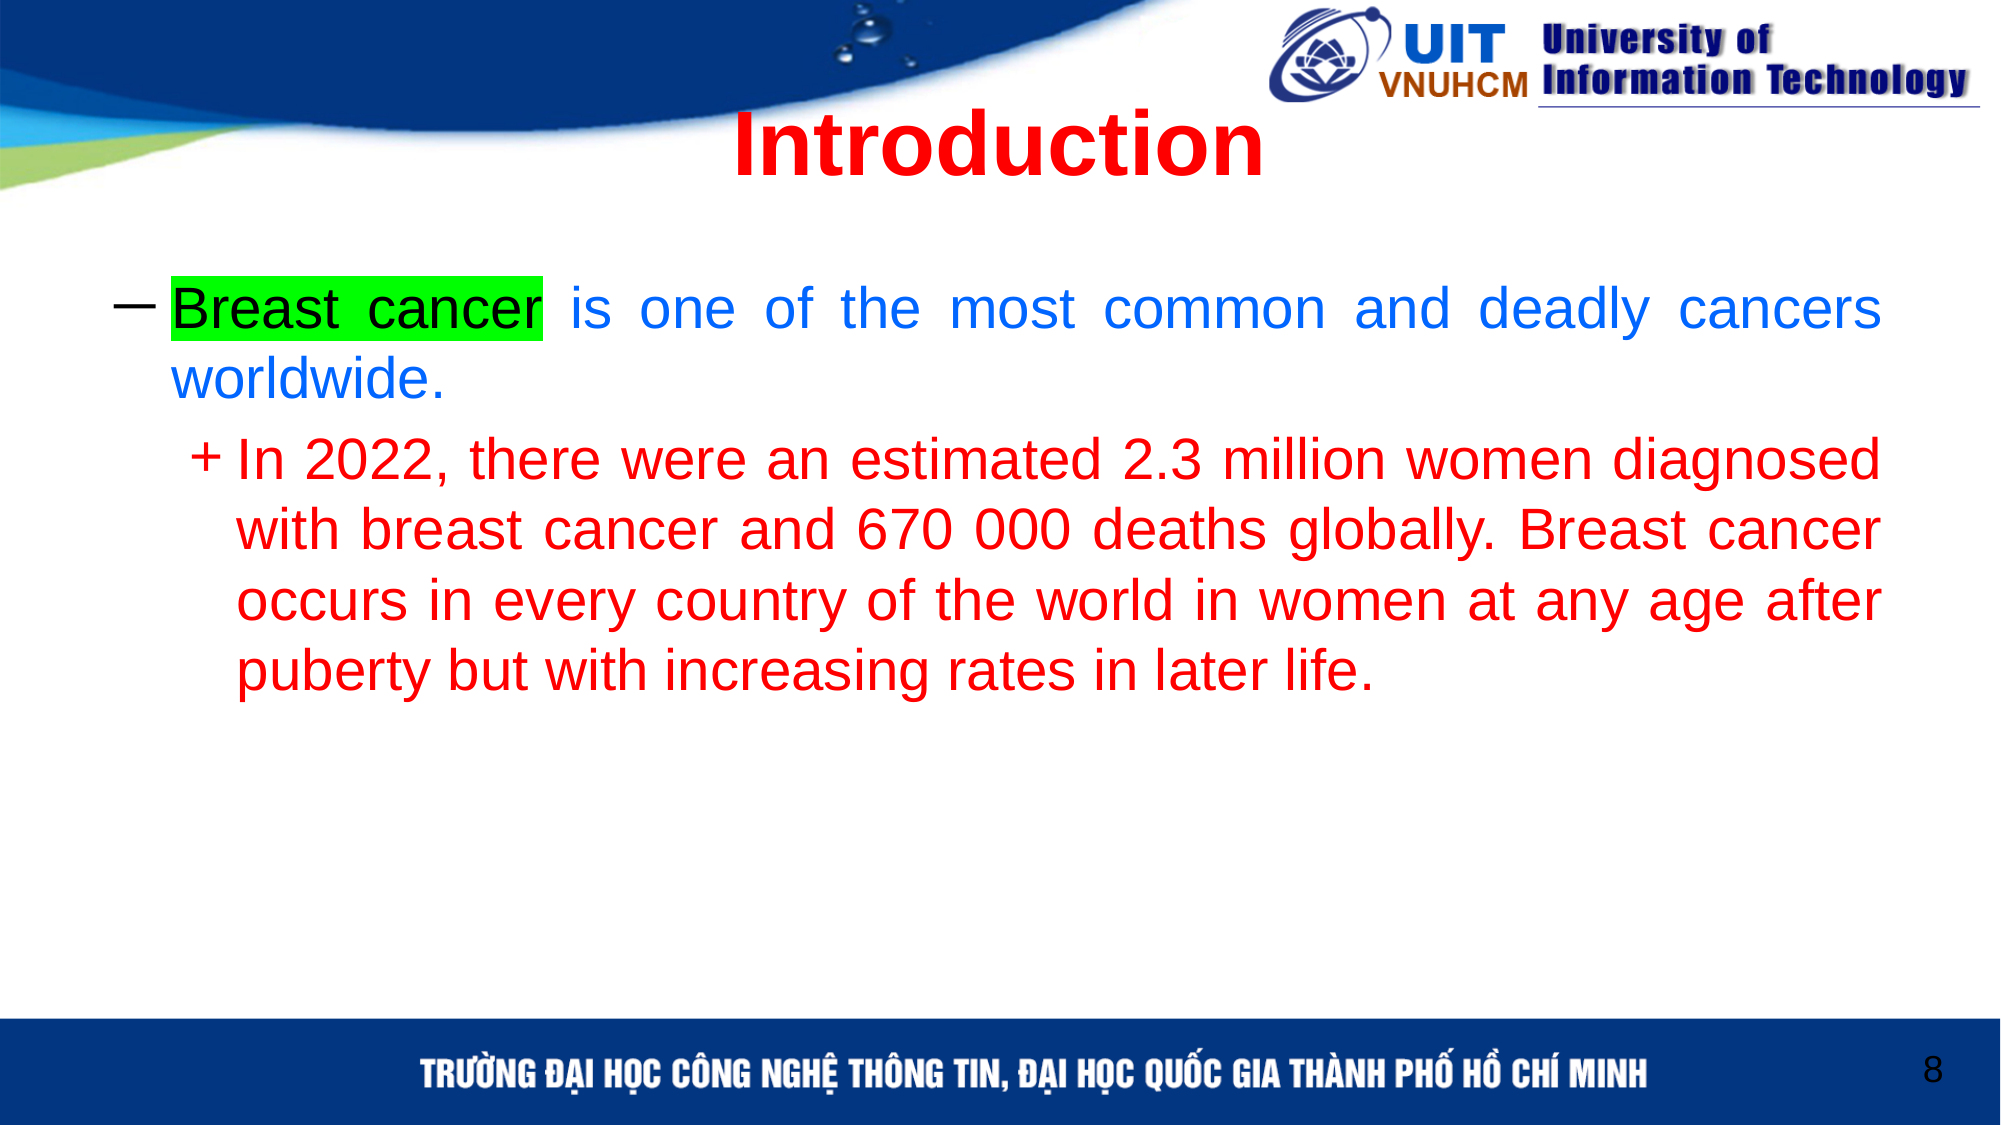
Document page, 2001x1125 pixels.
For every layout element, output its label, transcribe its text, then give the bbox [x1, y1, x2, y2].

title Introduction [99, 45, 1900, 233]
list Breast cancer is one of the most common and deadly cancers worldwide. In 2022, there were an estimated 2.3 million women diagnosed with breast cancer and 670 000 deaths globally. Breast cancer occurs in every country of the world in women at any age after puberty but with increasing rates in later life. [99, 262, 1900, 1005]
picture [0, 0, 2001, 1125]
